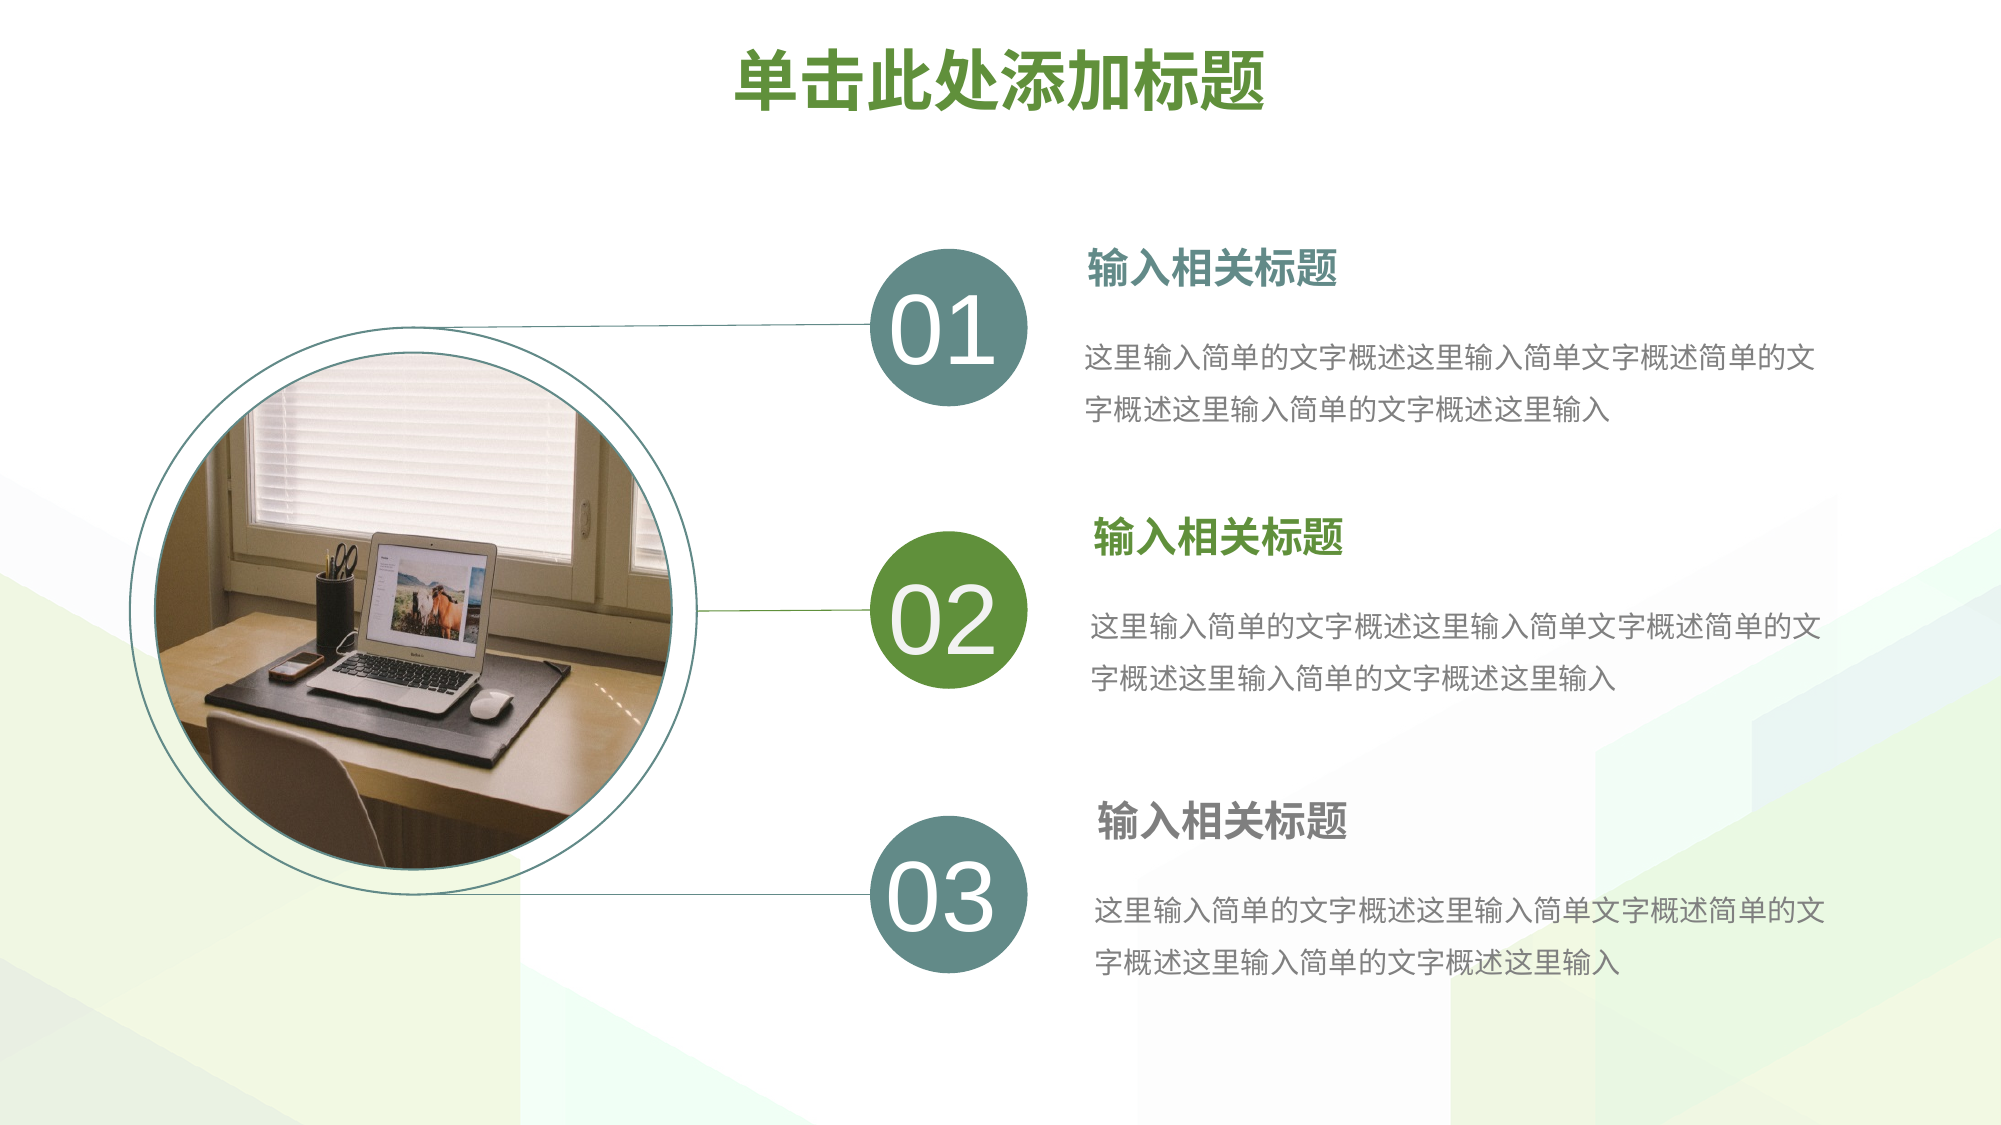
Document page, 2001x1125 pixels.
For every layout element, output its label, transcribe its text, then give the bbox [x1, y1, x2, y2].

text_box 这里输入简单的文字概述这里输入简单文字概述简单的文字概述这里输入简单的文字概述这里输入 [1074, 864, 1851, 990]
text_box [870, 815, 1028, 974]
text_box 输入相关标题 [1067, 231, 1510, 302]
text_box 输入相关标题 [1073, 500, 1516, 571]
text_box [870, 248, 1028, 407]
title 单击此处添加标题 [137, 39, 1863, 130]
picture [0, 0, 2001, 1125]
text_box 输入相关标题 [1077, 784, 1520, 855]
text_box 这里输入简单的文字概述这里输入简单文字概述简单的文字概述这里输入简单的文字概述这里输入 [1064, 311, 1841, 437]
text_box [870, 531, 1028, 689]
text_box [128, 326, 698, 896]
text_box 这里输入简单的文字概述这里输入简单文字概述简单的文字概述这里输入简单的文字概述这里输入 [1070, 580, 1847, 706]
